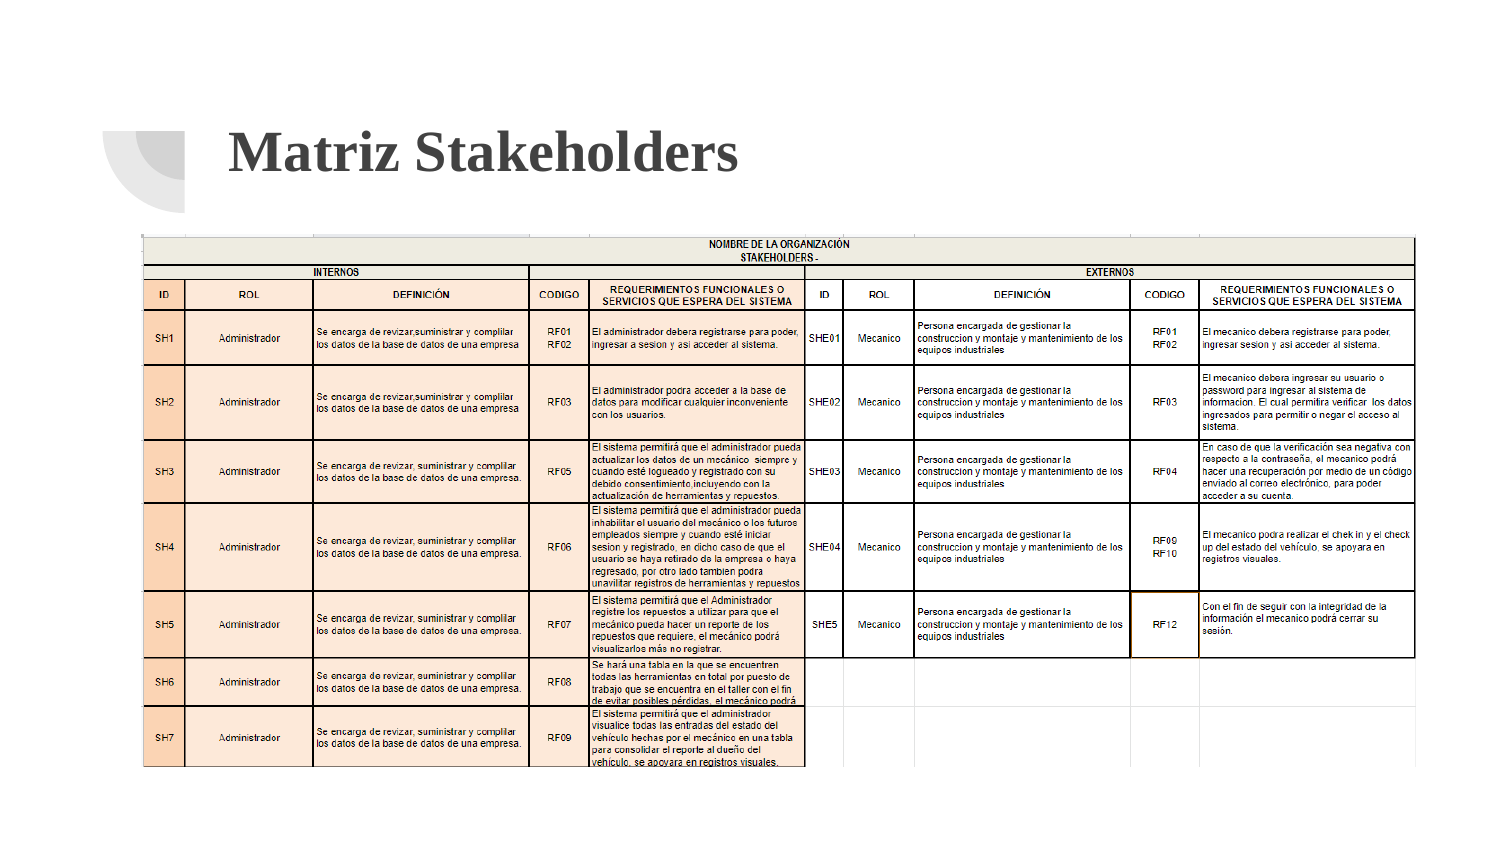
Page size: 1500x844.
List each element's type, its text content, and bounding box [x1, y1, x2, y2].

picture [140, 234, 1416, 767]
title Matriz Stakeholders [213, 98, 1368, 232]
